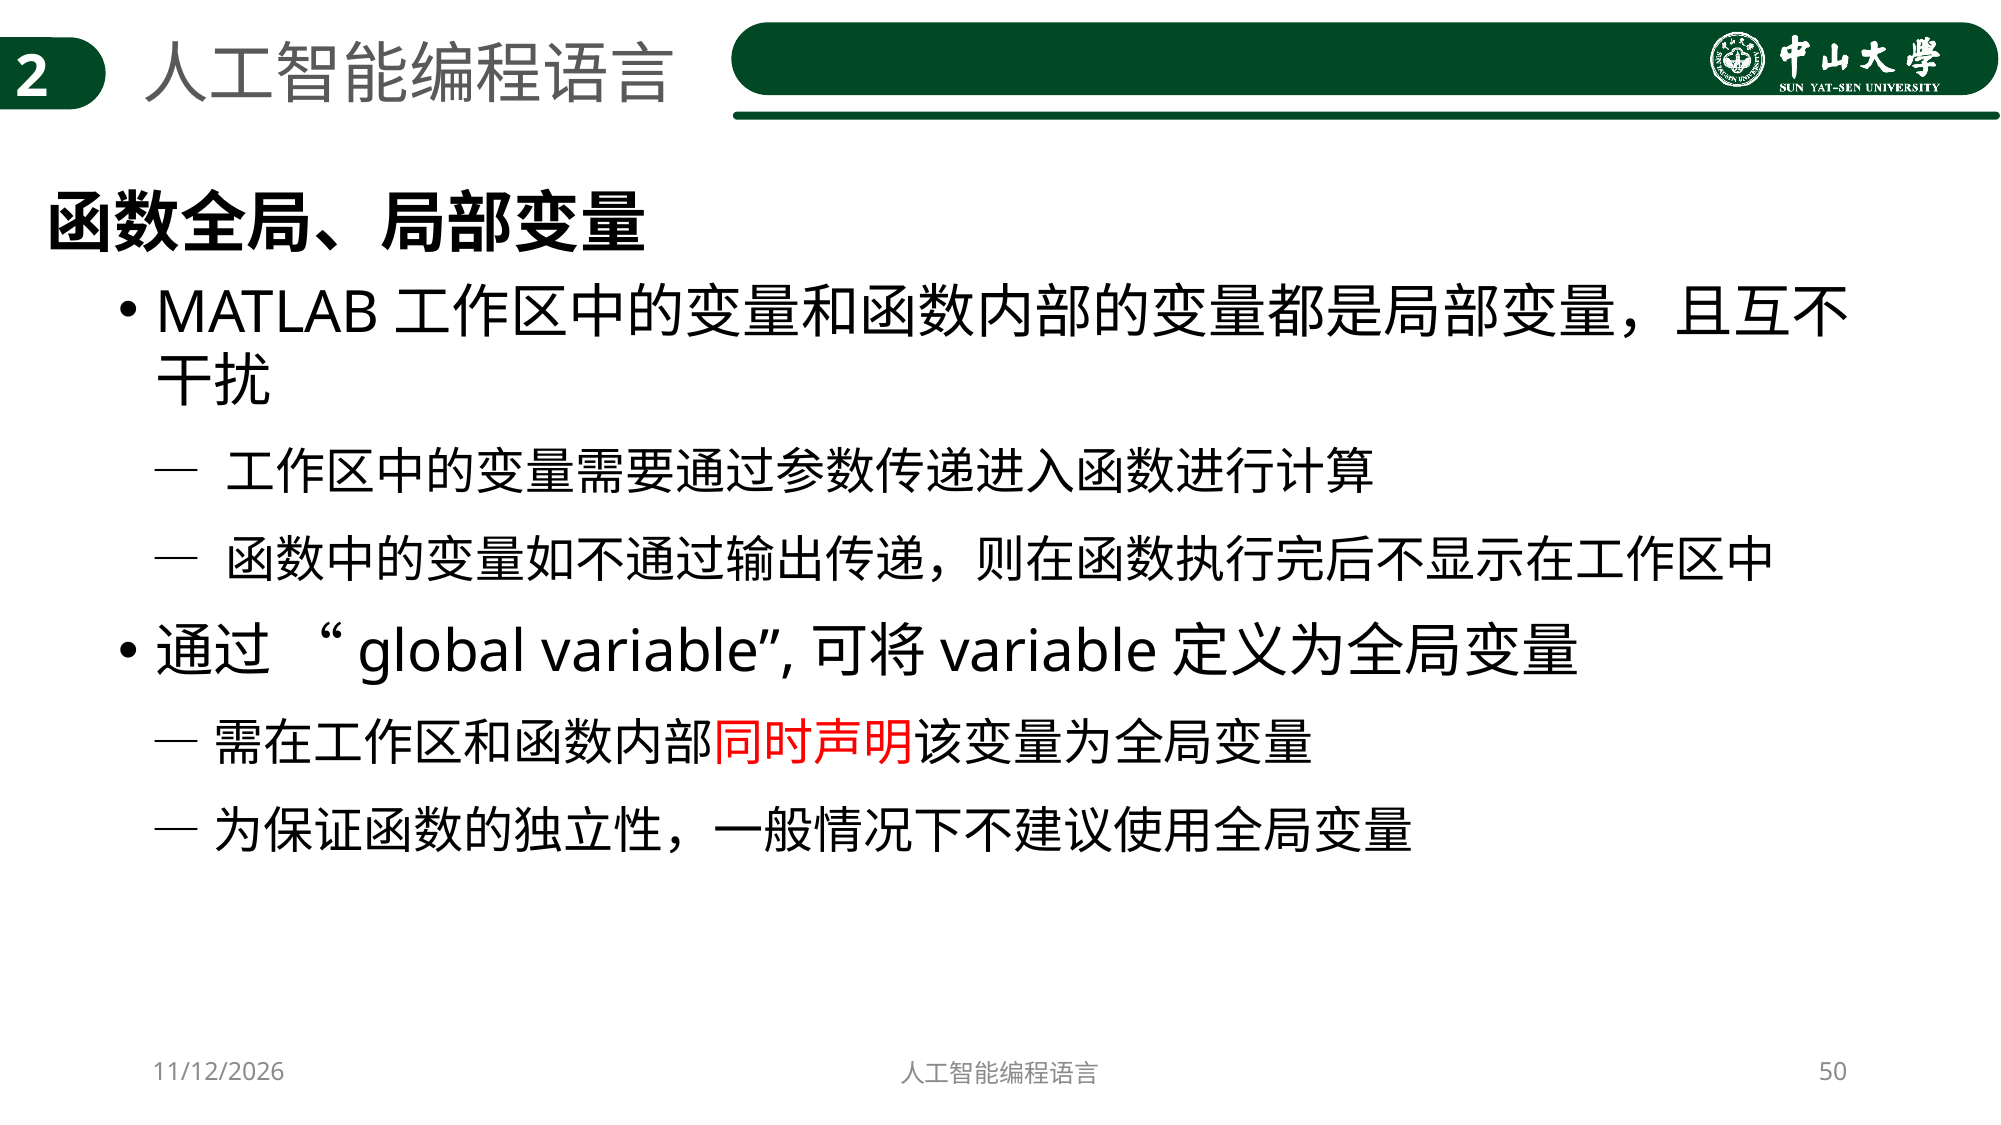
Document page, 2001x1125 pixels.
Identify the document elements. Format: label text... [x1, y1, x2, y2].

footer 人工智能编程语言 [662, 1043, 1338, 1103]
text_box 2 [0, 36, 107, 111]
text_box 函数全局、局部变量 [31, 132, 1940, 268]
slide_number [137, 1043, 588, 1103]
slide_number 50 [1412, 1043, 1863, 1103]
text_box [731, 22, 2000, 120]
list MATLAB工作区中的变量和函数内部的变量都是局部变量，且互不干扰 — 工作区中的变量需要通过参数传递进入函数进行计算 — 函数中的变量如不通过输出传递，则在函数执行完后不显示在工作区中 通过 “global variable”,可将variable定义为全局变量 —需在工作区和函数内部同时声明该变量为全局变量 —为保证函数的独立性，一般情况下不建议使用全局变量 [103, 266, 1901, 1043]
text_box 人工智能编程语言 [127, 23, 692, 119]
picture [1695, 18, 1969, 115]
